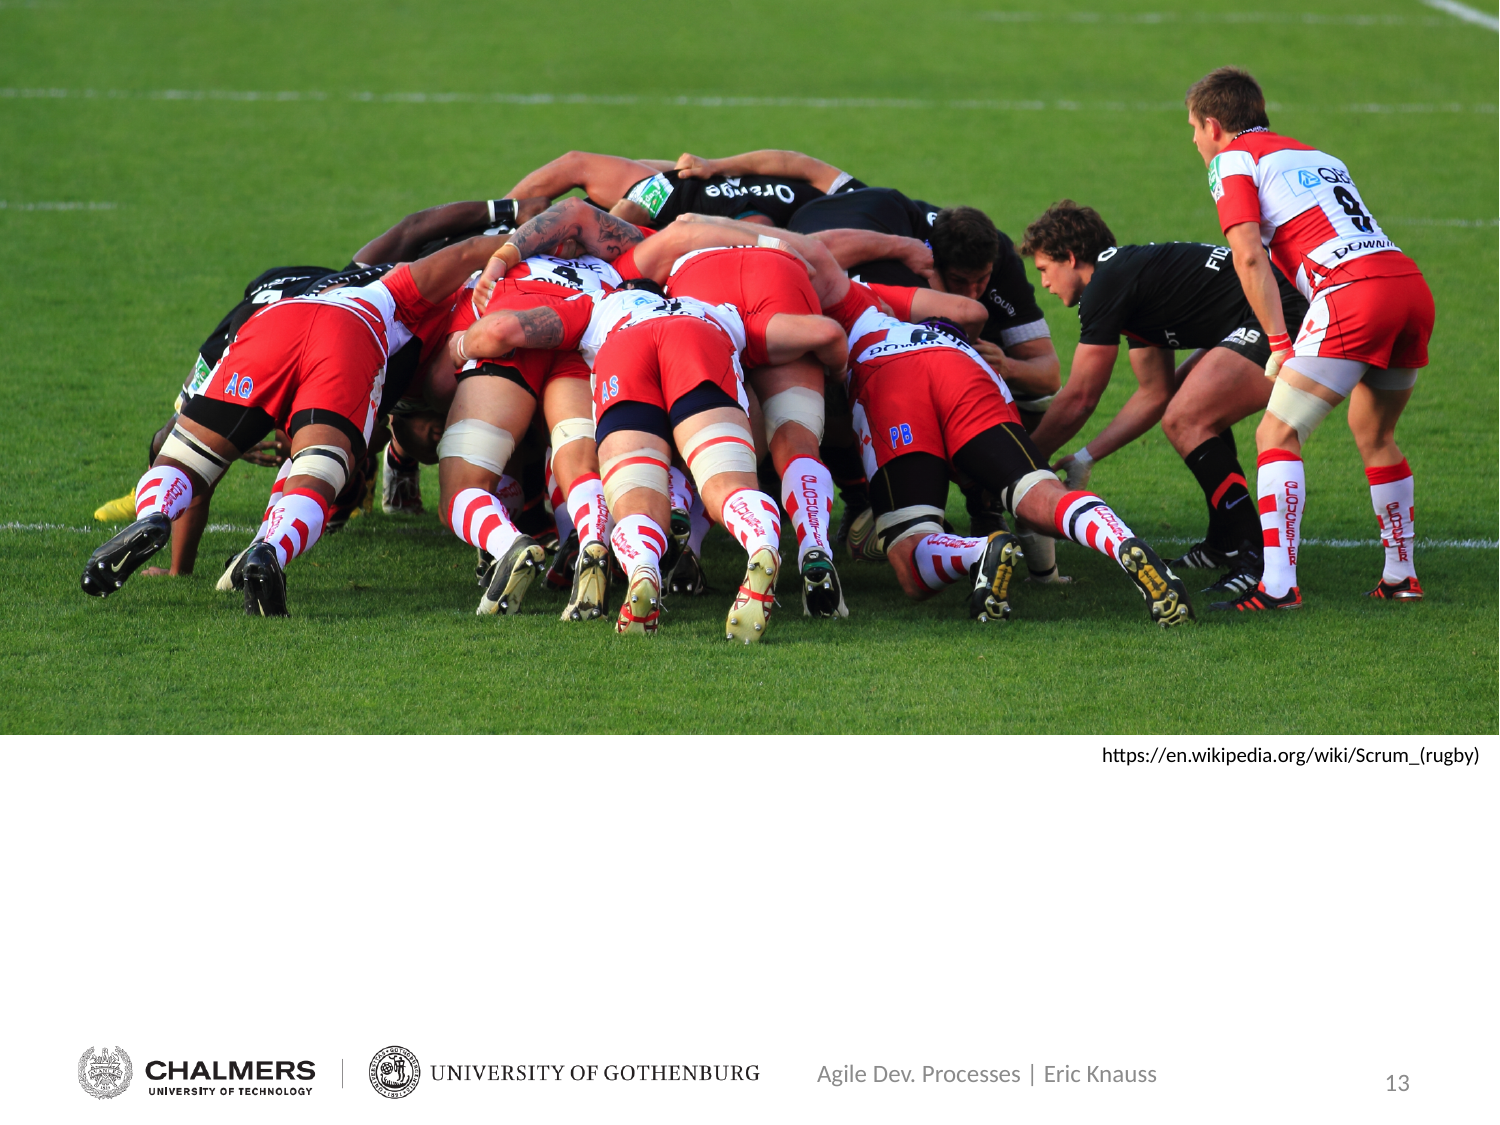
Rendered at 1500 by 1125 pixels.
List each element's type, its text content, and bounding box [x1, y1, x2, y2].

footer Agile Dev. Processes | Eric Knauss [750, 1042, 1225, 1103]
picture [0, 0, 1500, 735]
slide_number 13 [1252, 1063, 1425, 1101]
text_box https://en.wikipedia.org/wiki/Scrum_(rugby) [1087, 743, 1495, 775]
